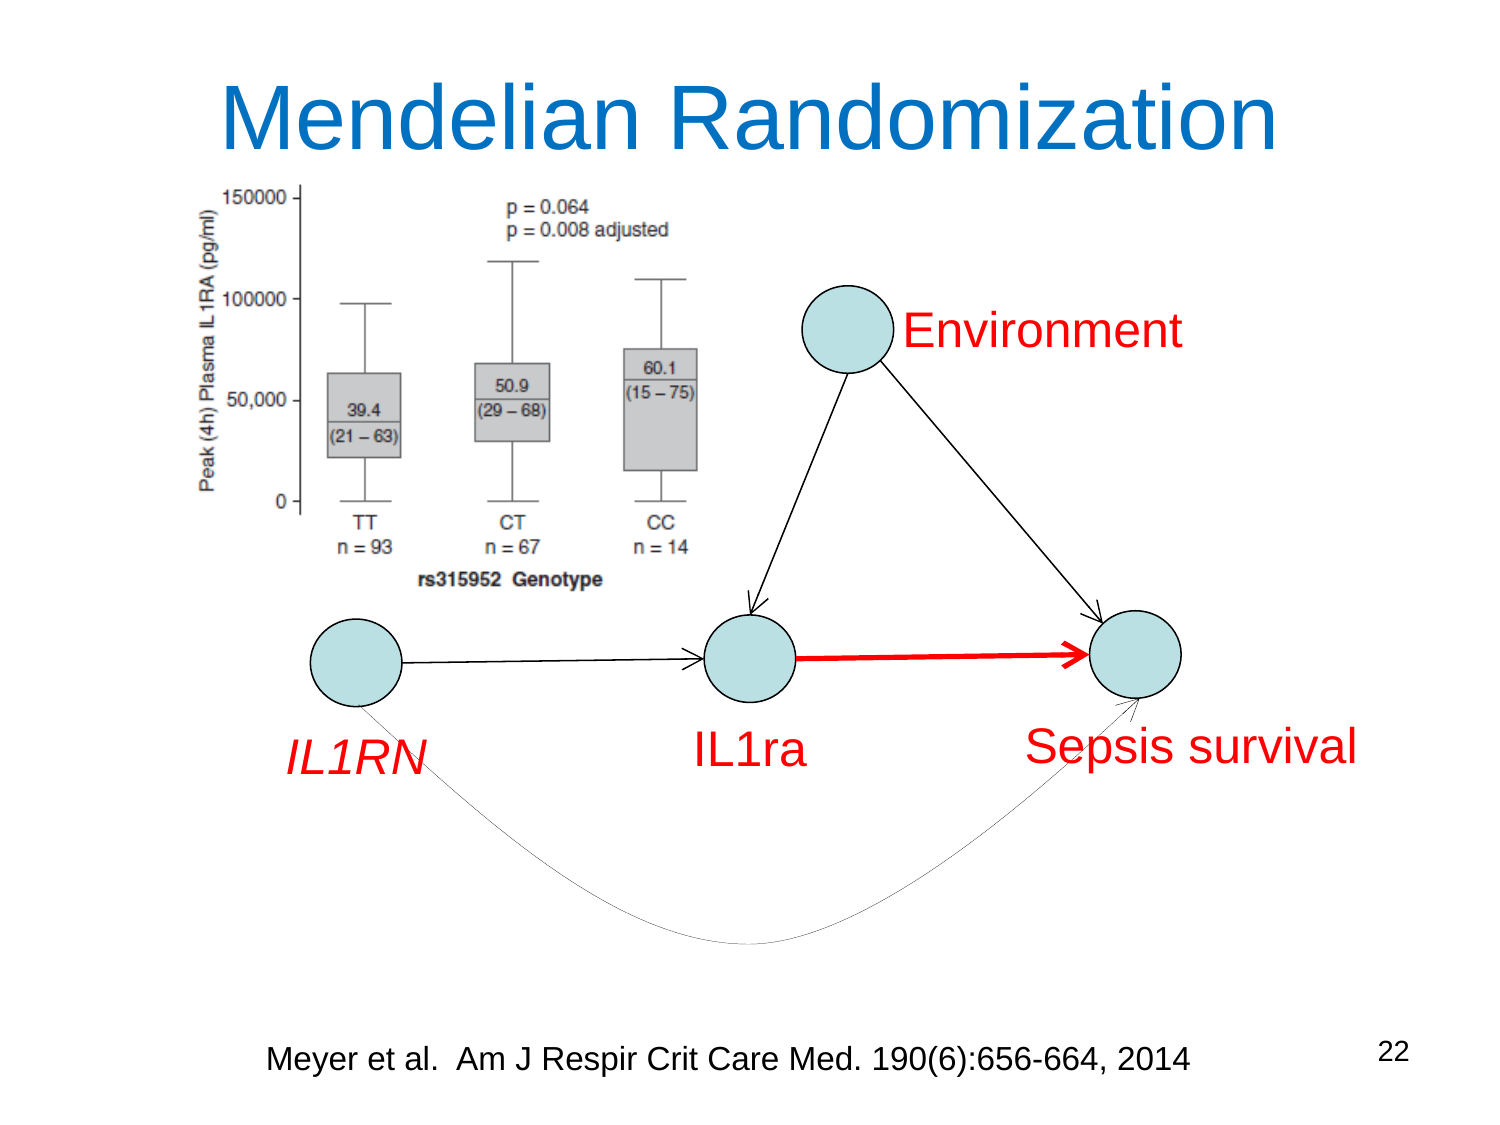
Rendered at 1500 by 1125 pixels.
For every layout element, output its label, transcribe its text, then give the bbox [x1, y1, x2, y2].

text_box Environment [883, 289, 1203, 365]
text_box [749, 373, 849, 616]
text_box [704, 615, 796, 701]
text_box Meyer et al. Am J Respir Crit Care Med. 190(6):656-664, 2014 [251, 1029, 1250, 1085]
text_box Sepsis survival [980, 706, 1402, 782]
picture [188, 172, 719, 594]
title Mendelian Randomization [74, 19, 1426, 208]
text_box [880, 360, 1104, 624]
text_box IL1RN [194, 717, 518, 792]
text_box [1089, 610, 1182, 699]
slide_number 22 [1074, 1024, 1426, 1103]
text_box [358, 698, 1140, 945]
text_box IL1ra [588, 708, 912, 784]
text_box [802, 285, 883, 374]
text_box [310, 619, 402, 707]
